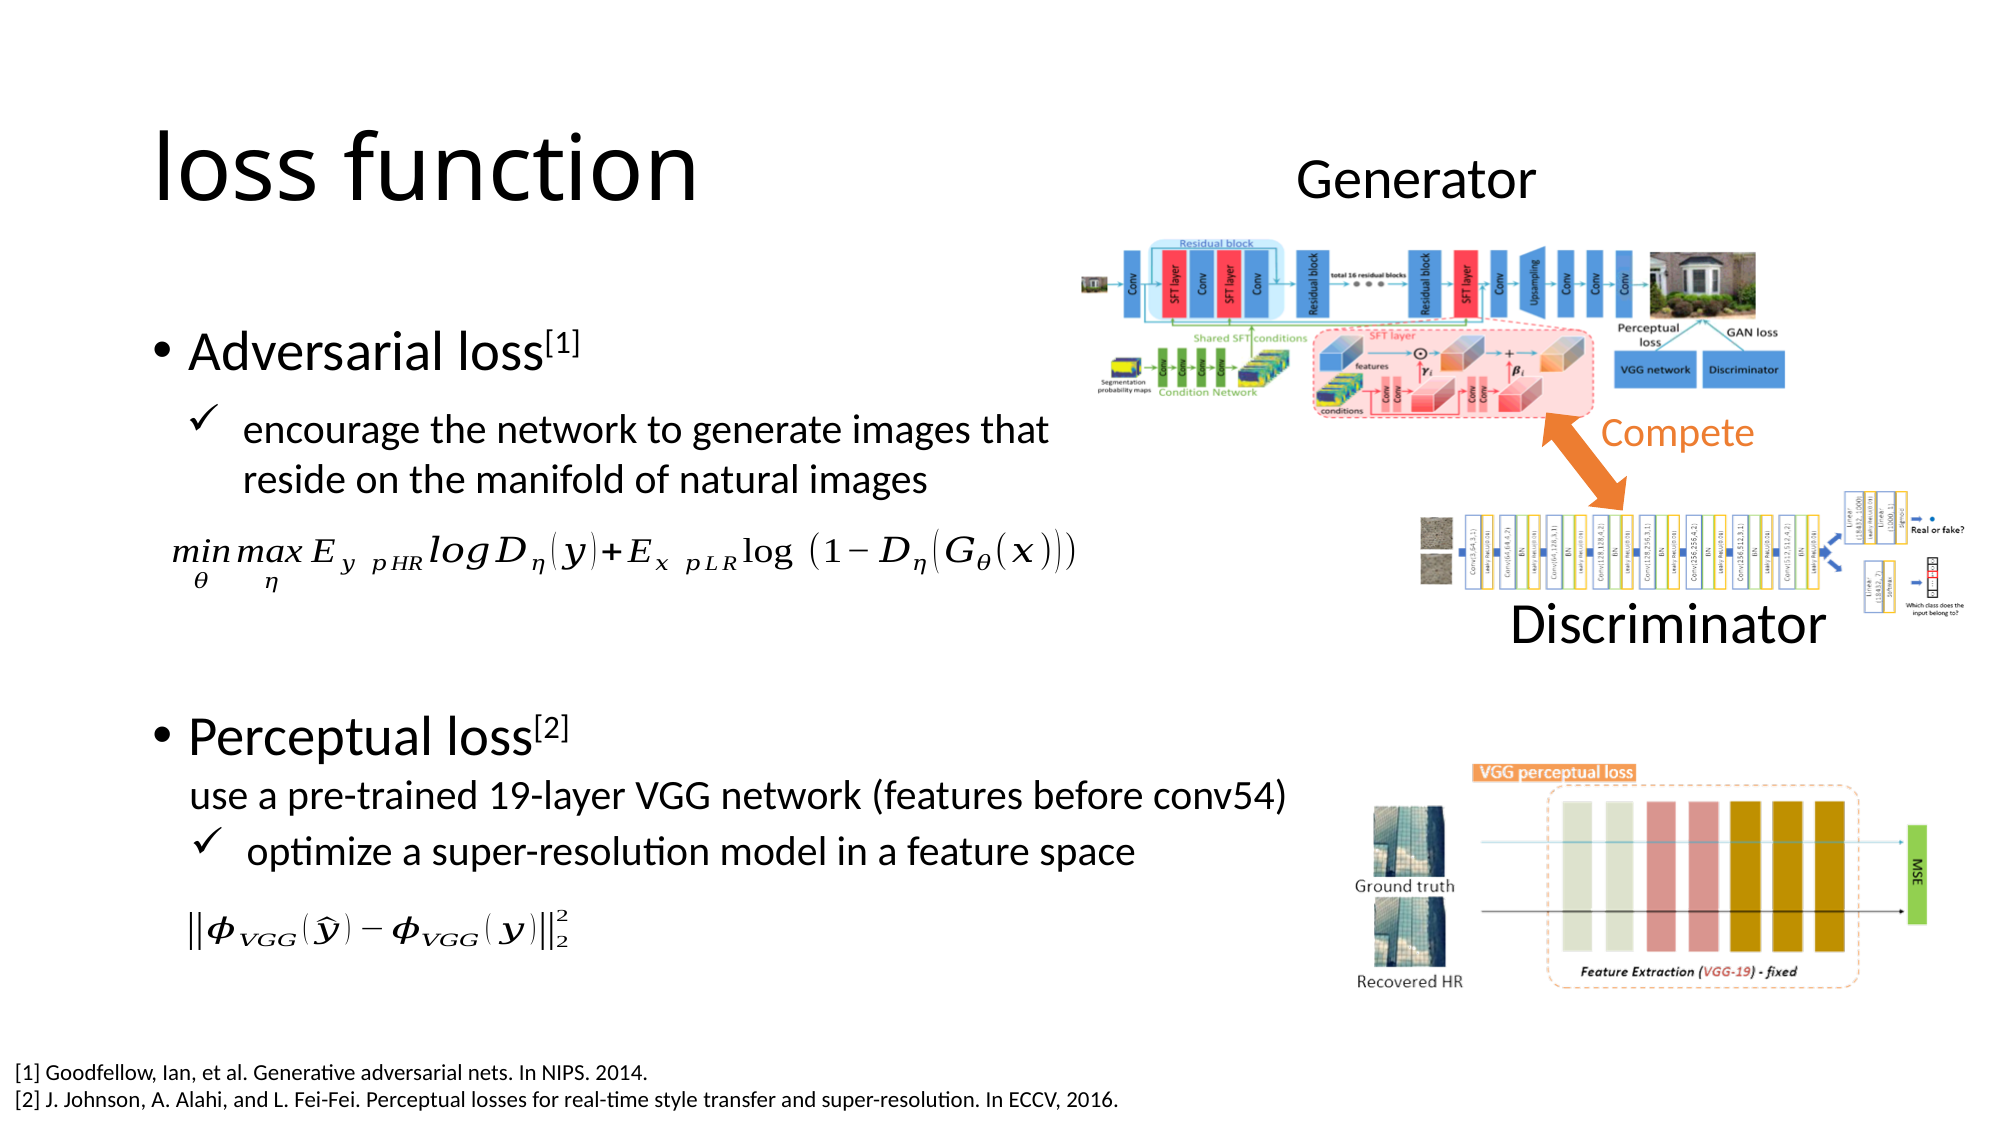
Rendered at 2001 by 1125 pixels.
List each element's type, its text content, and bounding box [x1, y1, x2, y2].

text_box Compete [1586, 421, 1771, 463]
text_box [1] Goodfellow, Ian, et al. Generative adversarial nets. In NIPS. 2014. [2] J. Johnson, A. Alahi, and L. Fei-Fei. Perceptual losses for real-time style transfer and super-resolution. In ECCV, 2016. [0, 1050, 2000, 1120]
text_box encourage the network to generate images that reside on the manifold of natural images [96, 394, 1097, 510]
picture [1349, 752, 1936, 995]
text_box Perceptual loss[2] [137, 699, 823, 760]
list Adversarial loss[1] [137, 314, 823, 391]
text_box use a pre-trained 19-layer VGG network (features before conv54) [99, 760, 1349, 826]
picture [1076, 232, 1791, 421]
text_box Discriminator [1495, 621, 1843, 663]
title loss function [137, 61, 1863, 280]
text_box Generator [1281, 133, 1553, 218]
text_box optimize a super-resolution model in a feature space [100, 816, 1312, 882]
picture [1417, 489, 1972, 621]
text_box [1540, 421, 1629, 489]
